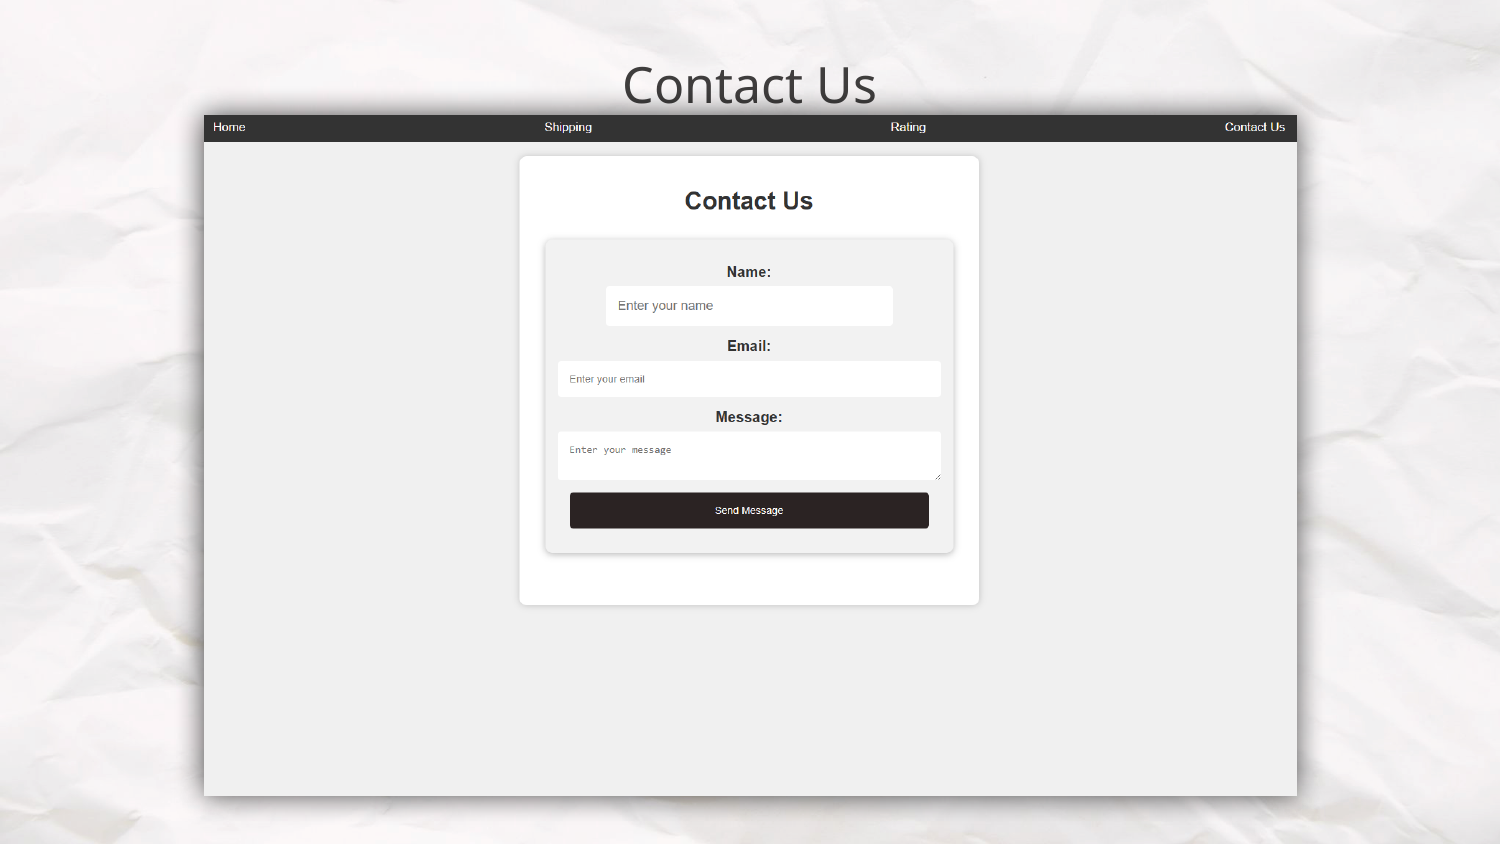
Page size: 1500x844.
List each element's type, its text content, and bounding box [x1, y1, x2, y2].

title Contact Us [396, 30, 1104, 92]
picture [0, 0, 1500, 844]
